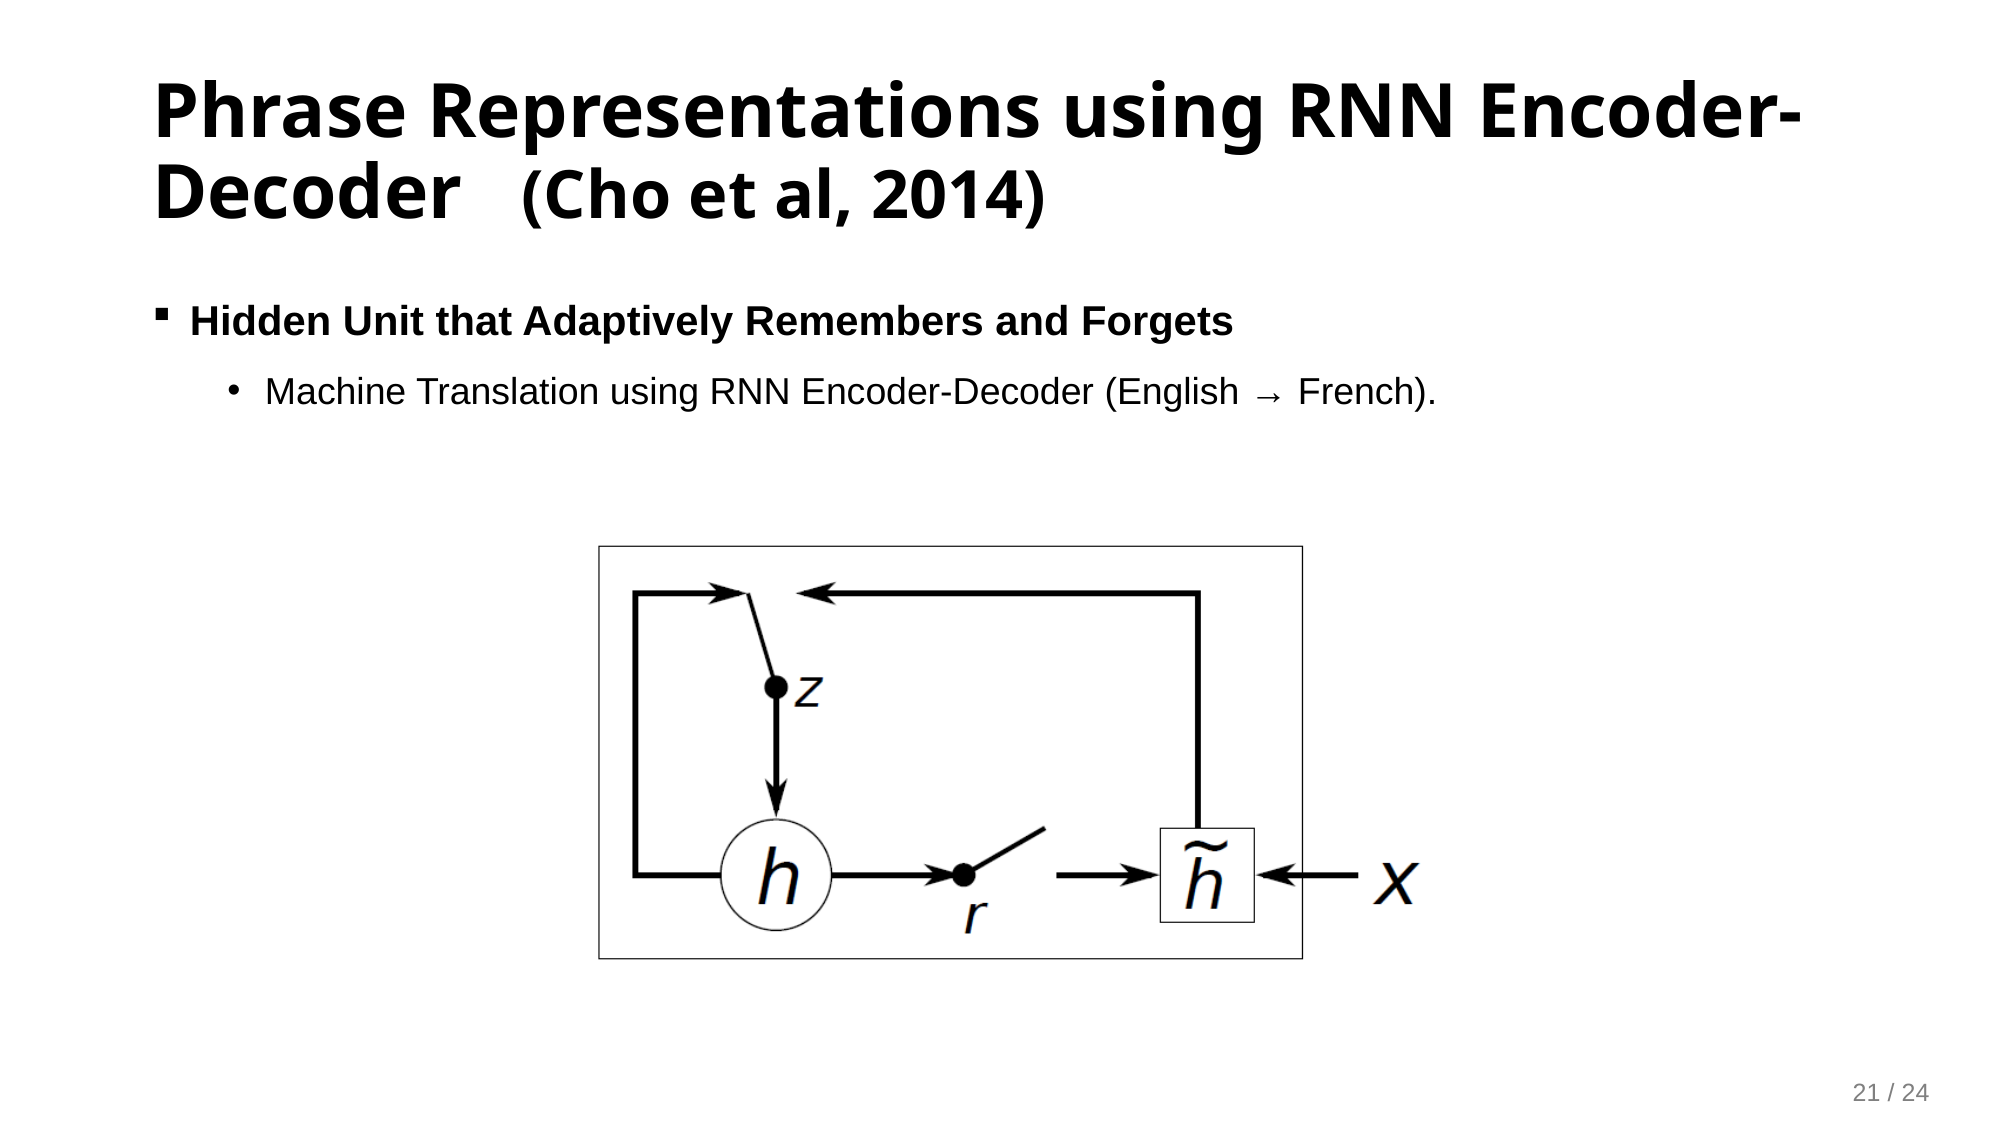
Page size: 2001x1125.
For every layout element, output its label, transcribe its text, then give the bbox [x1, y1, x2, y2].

text_box Hidden Unit that Adaptively Remembers and Forgets Machine Translation using RNN Encoder-Decoder (English → French). [137, 261, 1863, 1065]
picture [551, 515, 1459, 992]
title Phrase Representations using RNN Encoder-Decoder (Cho et al, 2014) [137, 44, 1863, 261]
